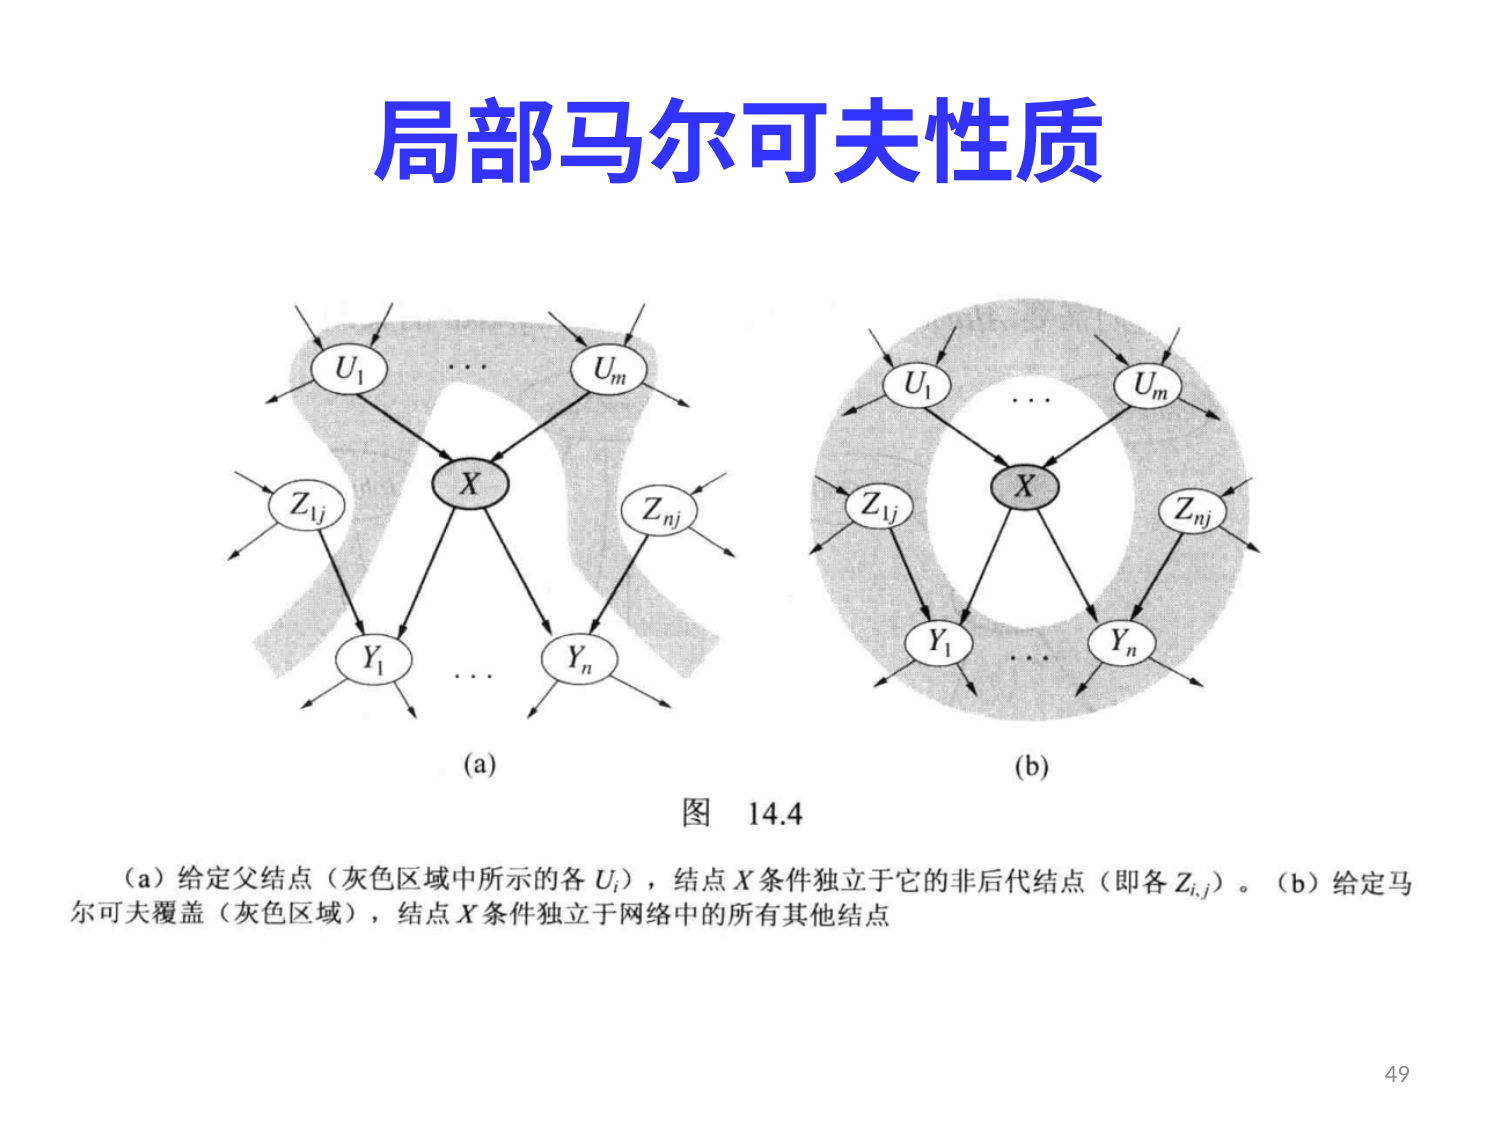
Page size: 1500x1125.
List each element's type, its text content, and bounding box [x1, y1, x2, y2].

title 局部马尔可夫性质 [75, 45, 1425, 233]
slide_number 49 [1074, 1042, 1425, 1103]
picture [57, 274, 1428, 942]
